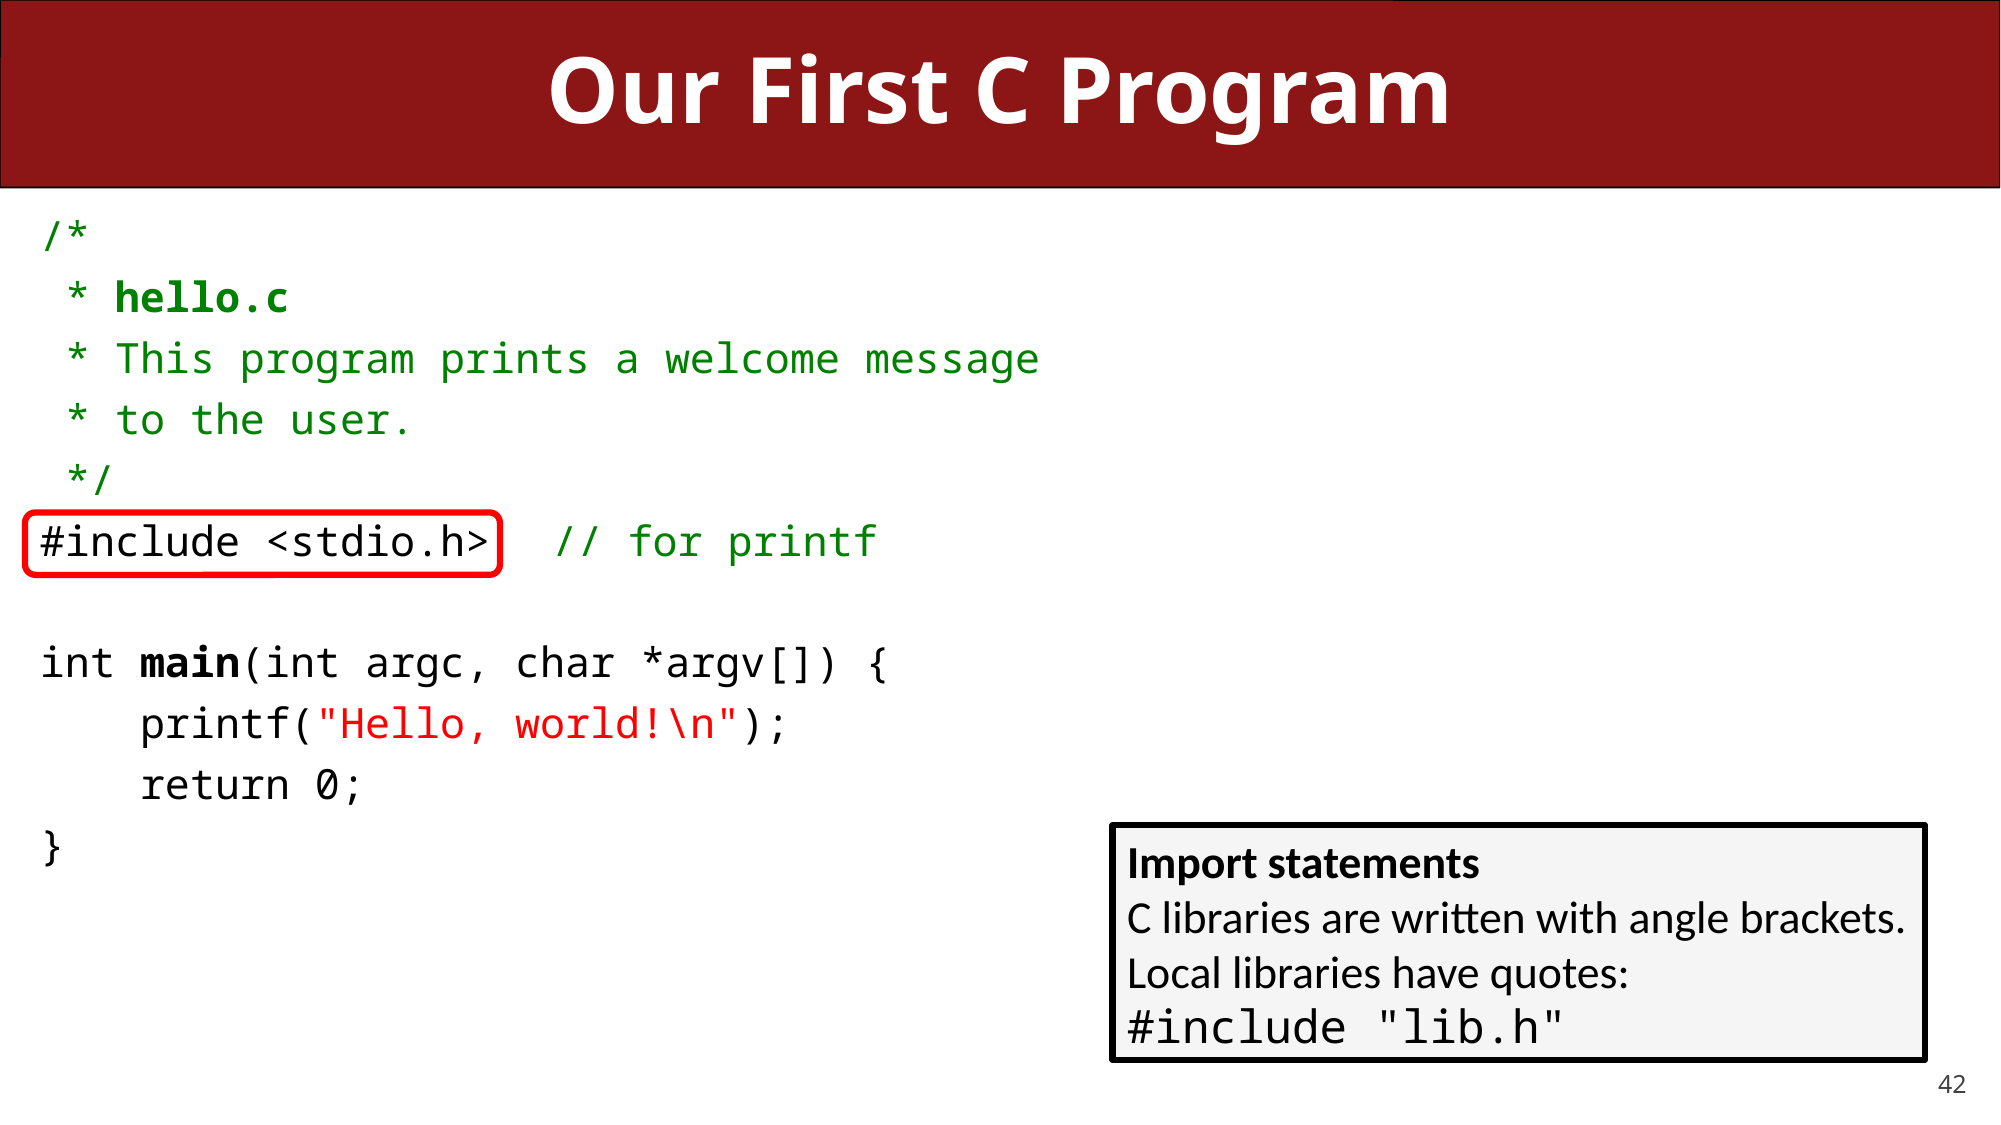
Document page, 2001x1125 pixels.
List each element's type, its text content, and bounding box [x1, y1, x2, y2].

list /* * hello.c * This program prints a welcome message * to the user. */ #include <stdio.h> // for printf int main(int argc, char *argv[]) { printf("Hello, world!\n"); return 0; } [24, 212, 1963, 1063]
title Our First C Program [75, 0, 1925, 188]
text_box Import statements C libraries are written with angle brackets. Local libraries have quotes: #include "lib.h" [1112, 825, 1925, 1060]
text_box [24, 512, 500, 575]
